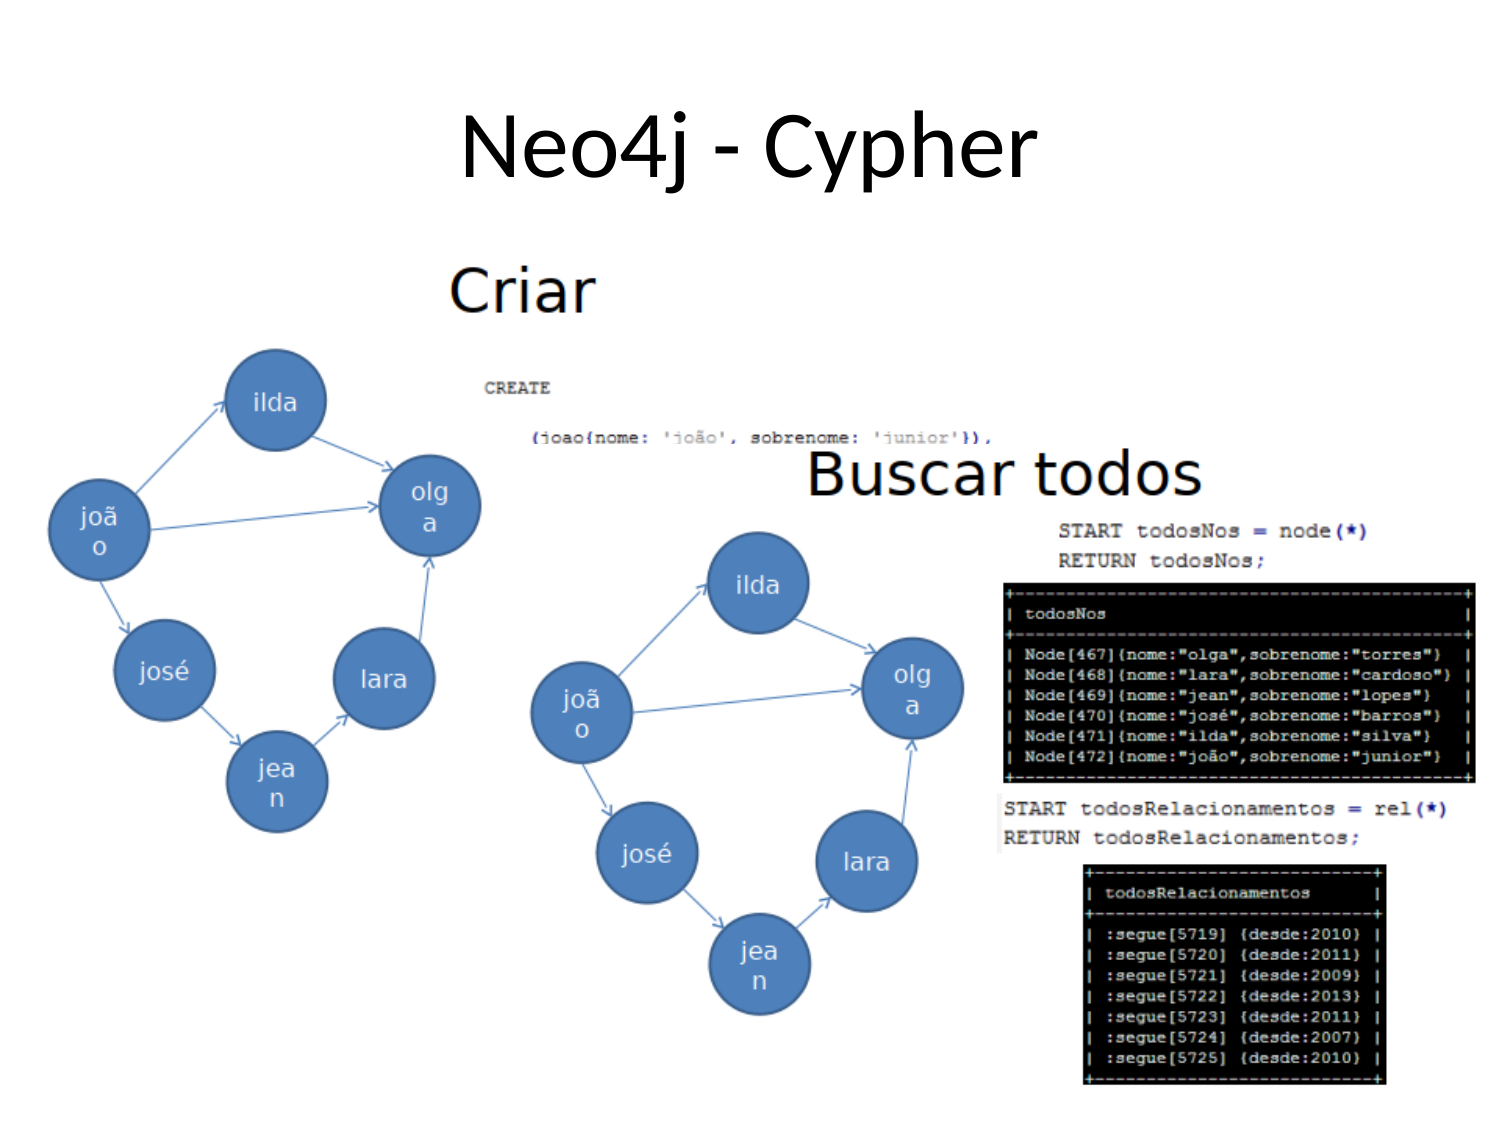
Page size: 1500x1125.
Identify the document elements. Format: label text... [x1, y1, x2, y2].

picture [40, 255, 1479, 1097]
title Neo4j - Cypher [41, 45, 1459, 233]
